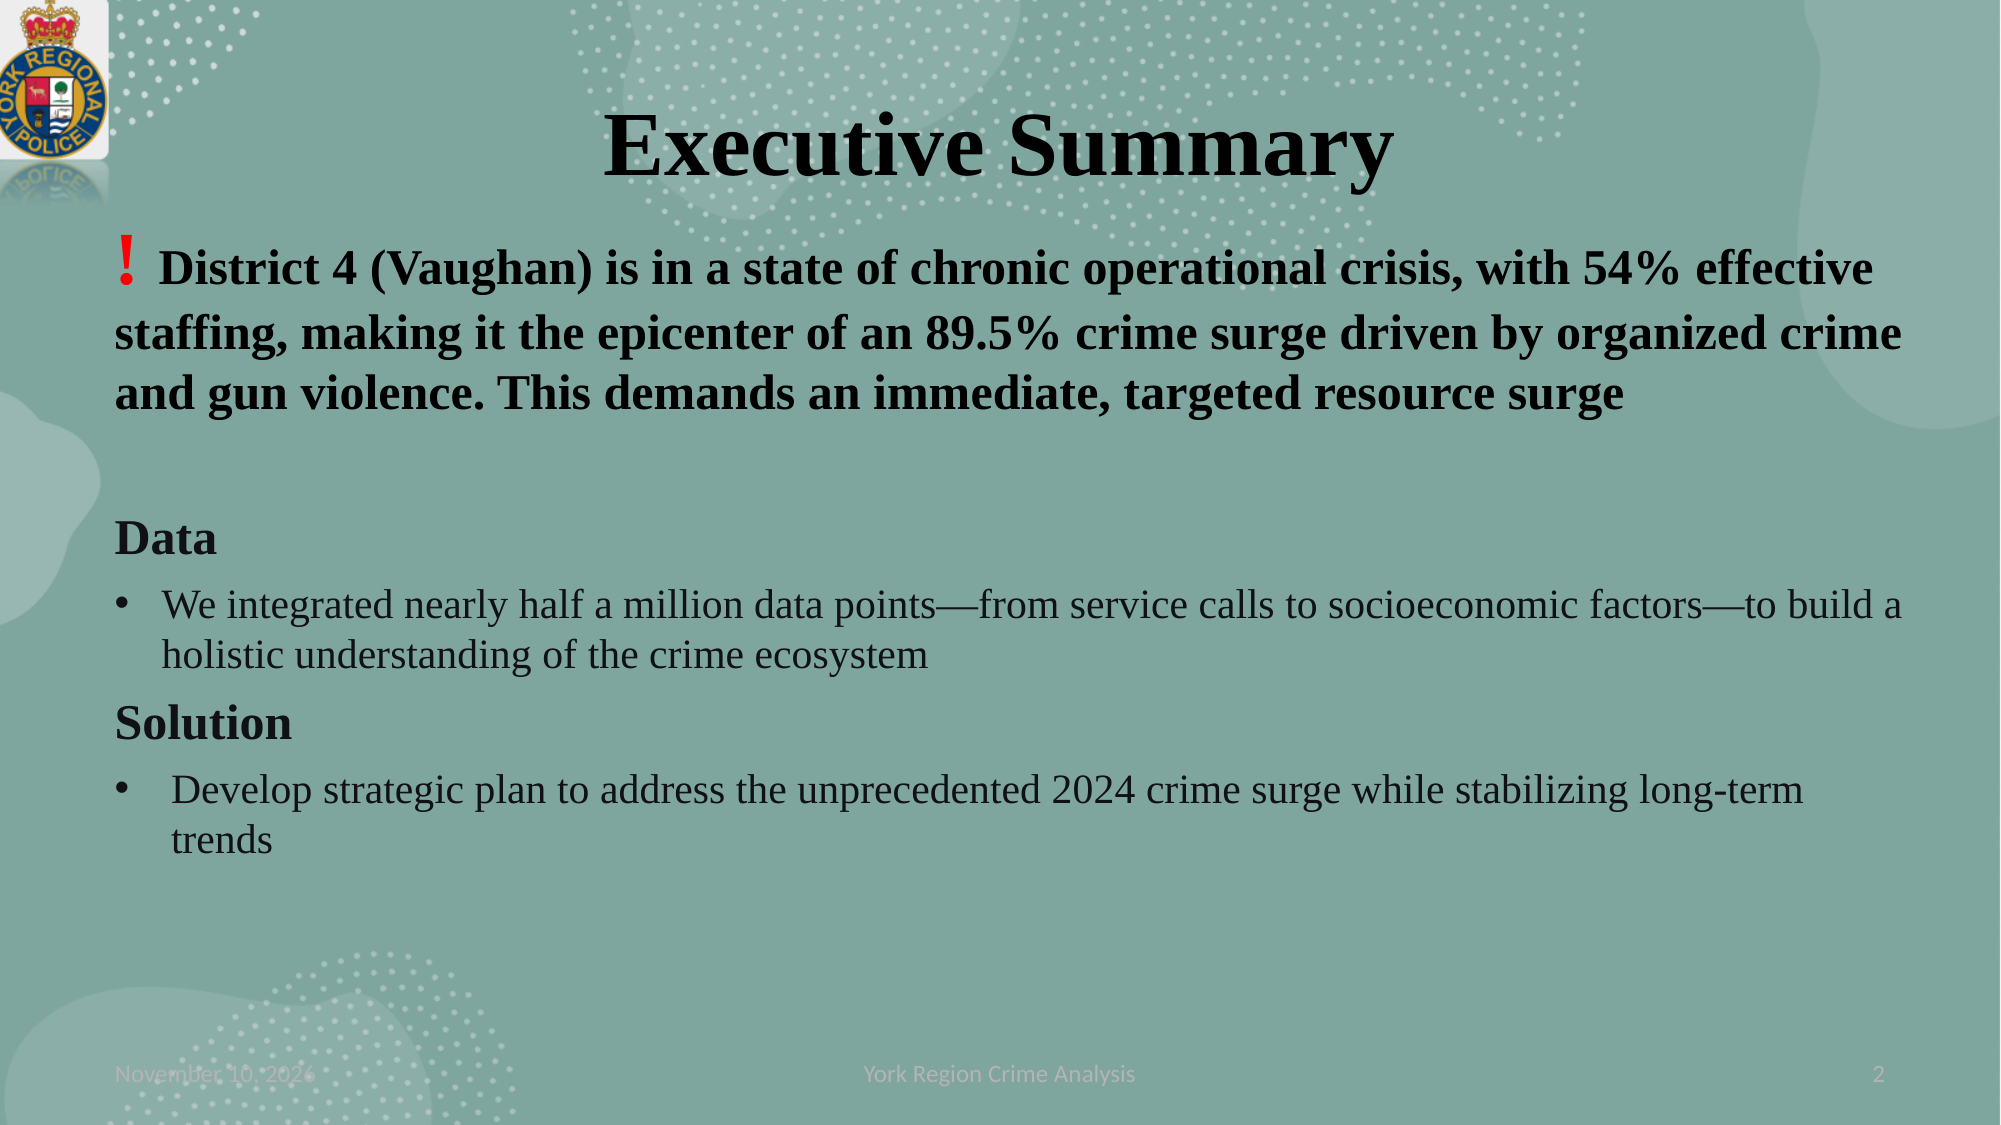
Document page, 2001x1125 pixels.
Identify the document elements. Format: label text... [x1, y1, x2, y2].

footer York Region Crime Analysis [683, 1042, 1317, 1103]
text_box ! District 4 (Vaughan) is in a state of chronic operational crisis, with 54% effective staffing, making it the epicenter of an 89.5% crime surge driven by organized crime and gun violence. This demands an immediate, targeted resource surge Data We integrated nearly half a million data points—from service calls to socioeconomic factors—to build a holistic understanding of the crime ecosystem Solution Develop strategic plan to address the unprecedented 2024 crime surge while stabilizing long-term trends [99, 201, 1928, 870]
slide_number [99, 1042, 567, 1103]
picture [0, 0, 2001, 1125]
slide_number 2 [1433, 1042, 1900, 1103]
title Executive Summary [99, 45, 1900, 201]
